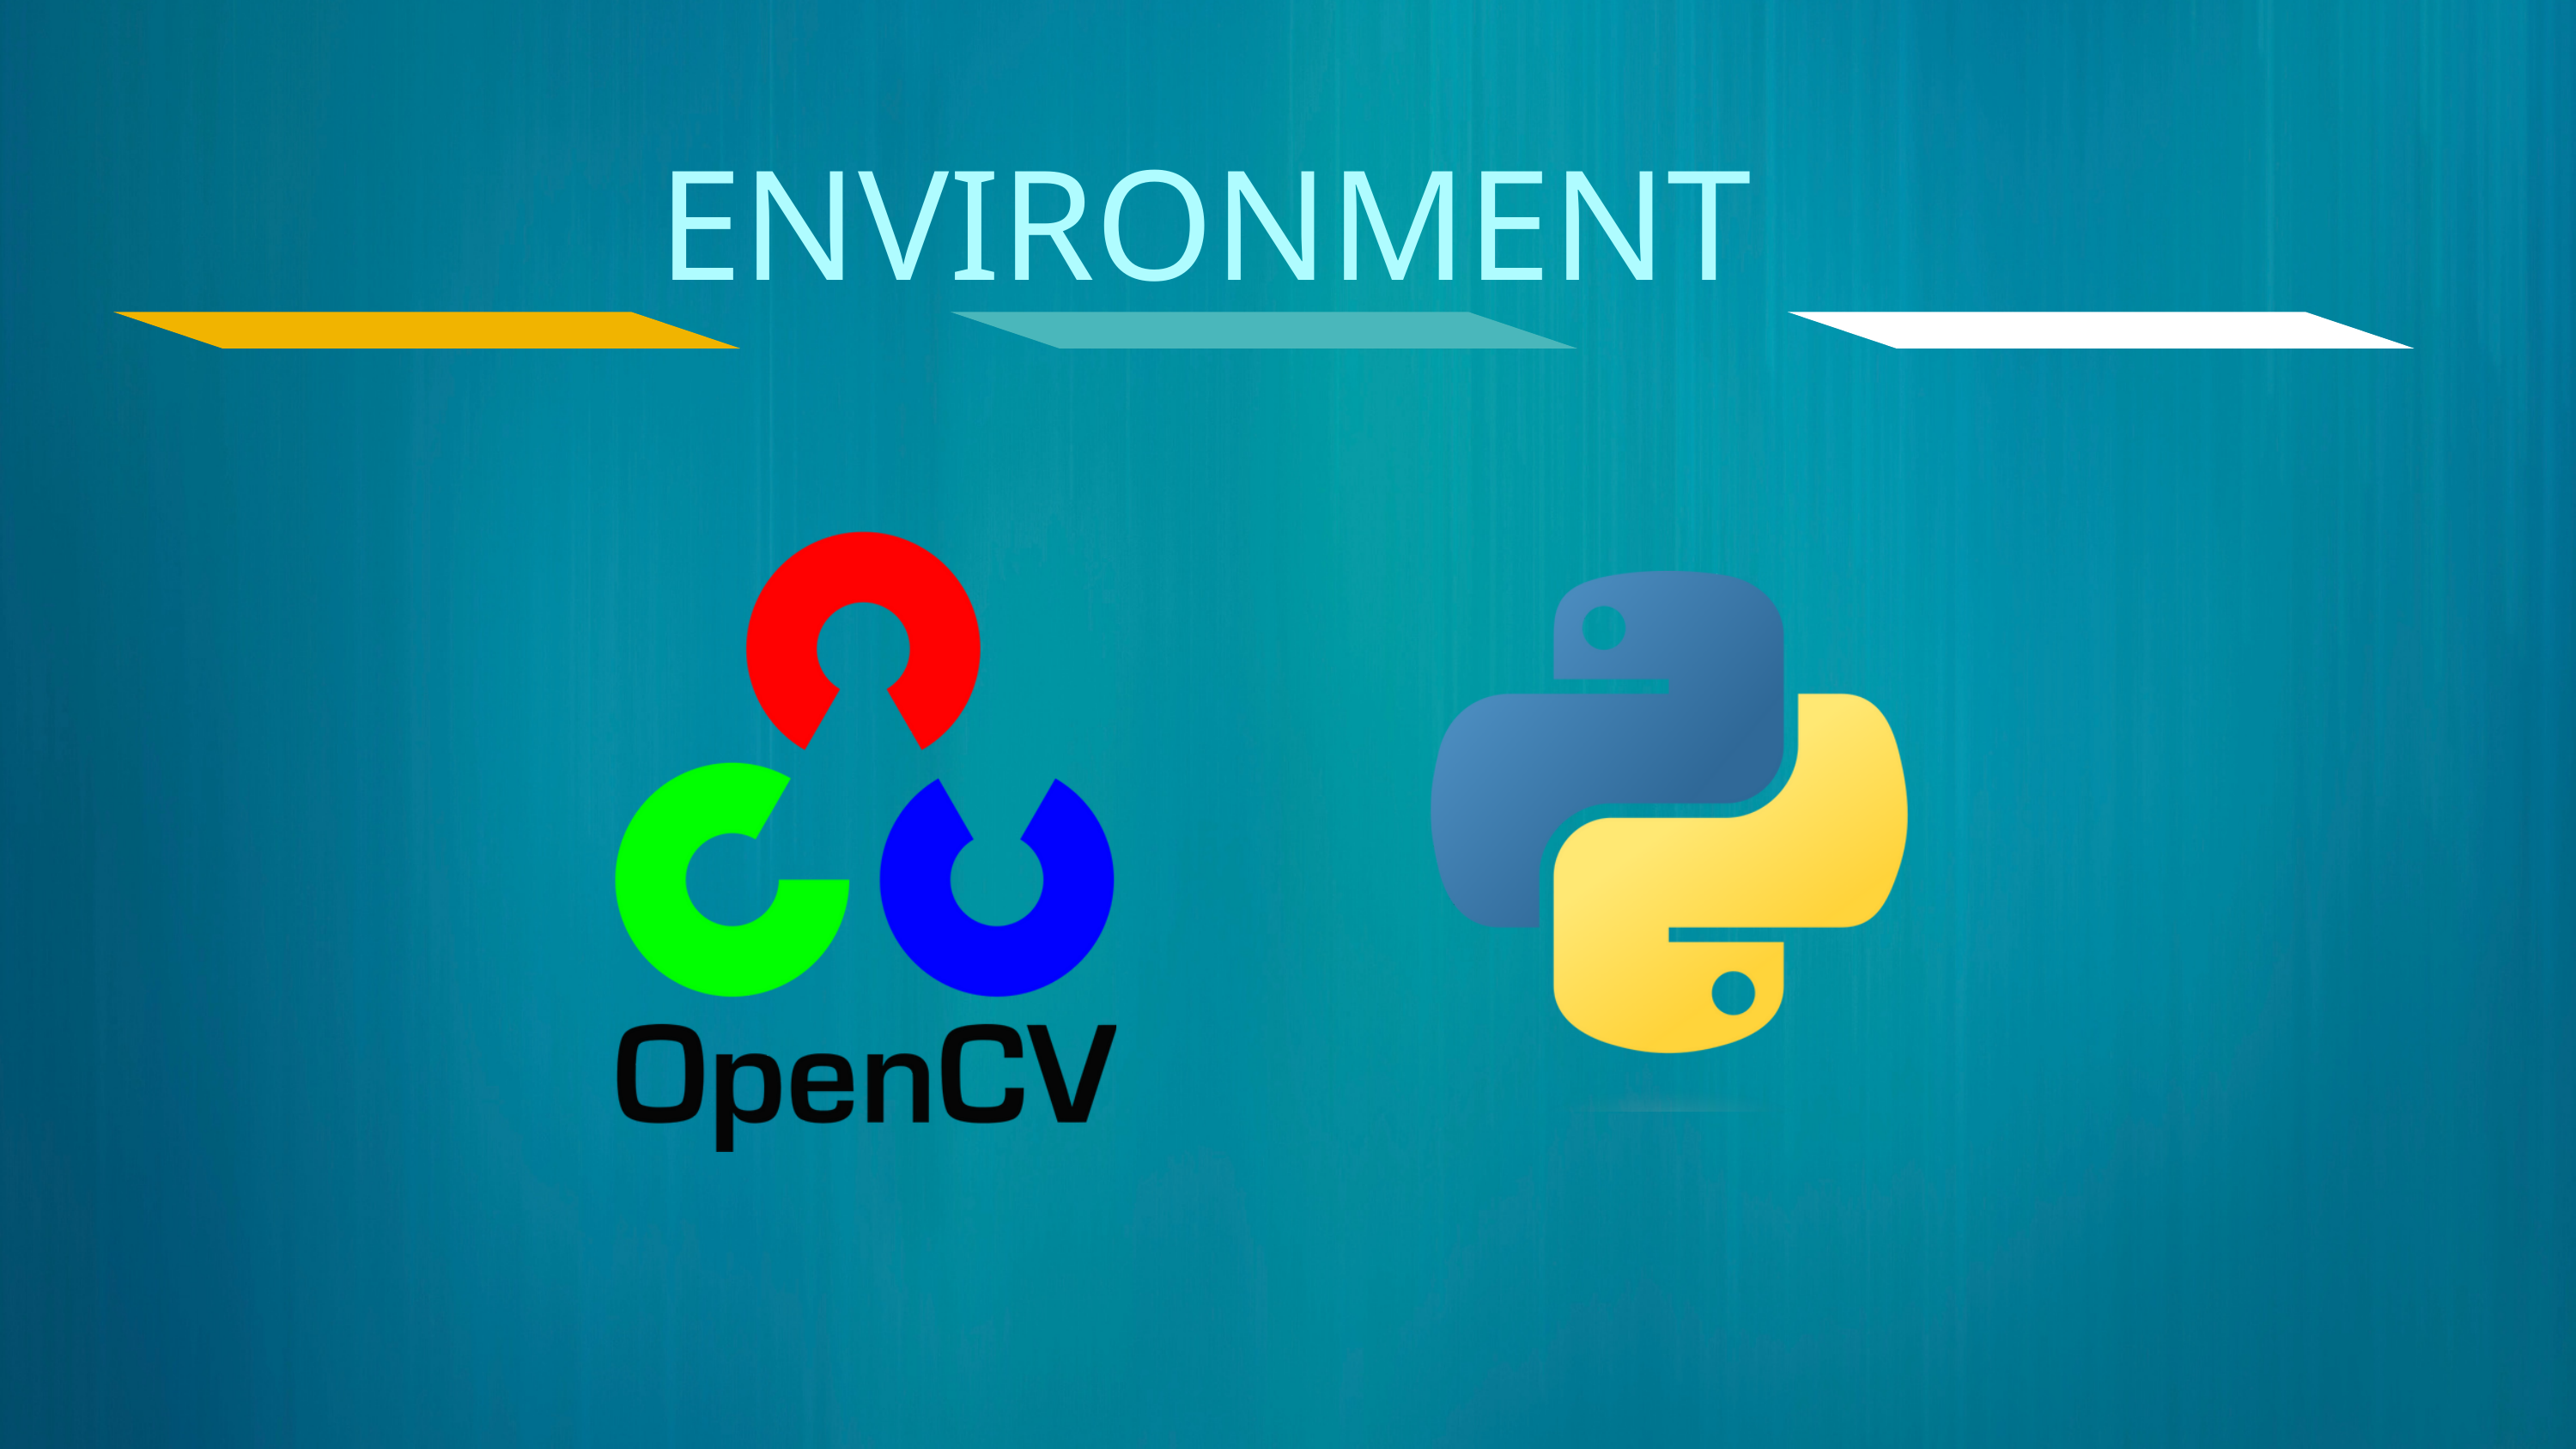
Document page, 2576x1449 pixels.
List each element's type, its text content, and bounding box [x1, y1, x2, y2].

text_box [112, 312, 741, 349]
text_box [0, 0, 2576, 1449]
text_box [1431, 571, 1924, 1113]
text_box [1787, 312, 2415, 349]
text_box [613, 531, 1117, 1152]
text_box ENVIRONMENT [658, 98, 2576, 311]
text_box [950, 312, 1577, 349]
